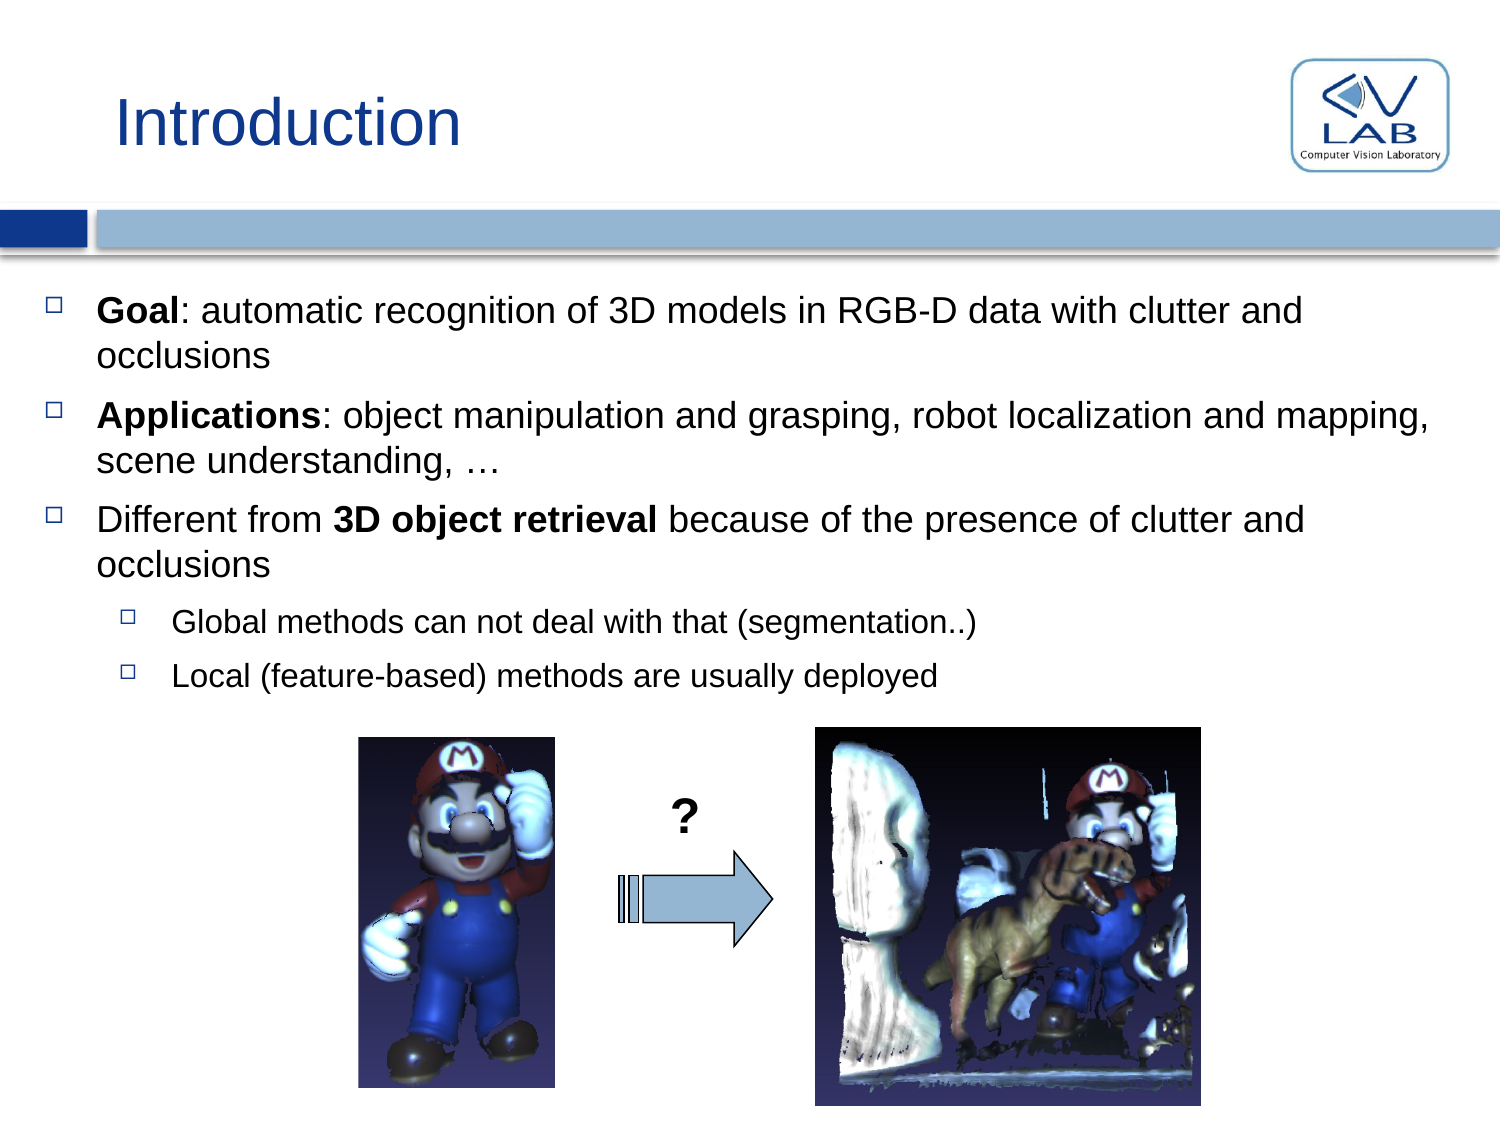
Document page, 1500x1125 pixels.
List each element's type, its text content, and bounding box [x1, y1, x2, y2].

text_box ? [655, 776, 716, 852]
picture [358, 737, 556, 1089]
text_box [628, 875, 639, 923]
picture [1438, 44, 1461, 188]
text_box [643, 851, 773, 947]
text_box Introduction [99, 37, 1438, 200]
text_box [619, 875, 625, 923]
picture [814, 727, 1202, 1107]
text_box Goal: automatic recognition of 3D models in RGB-D data with clutter and occlusions Applications: object manipulation and grasping, robot localization and mapping, scene understanding, … Different from 3D object retrieval because of the presence of clutter and occlusions Global methods can not deal with that (segmentation..) Local (feature-based) methods are usually deployed [29, 278, 1500, 1022]
